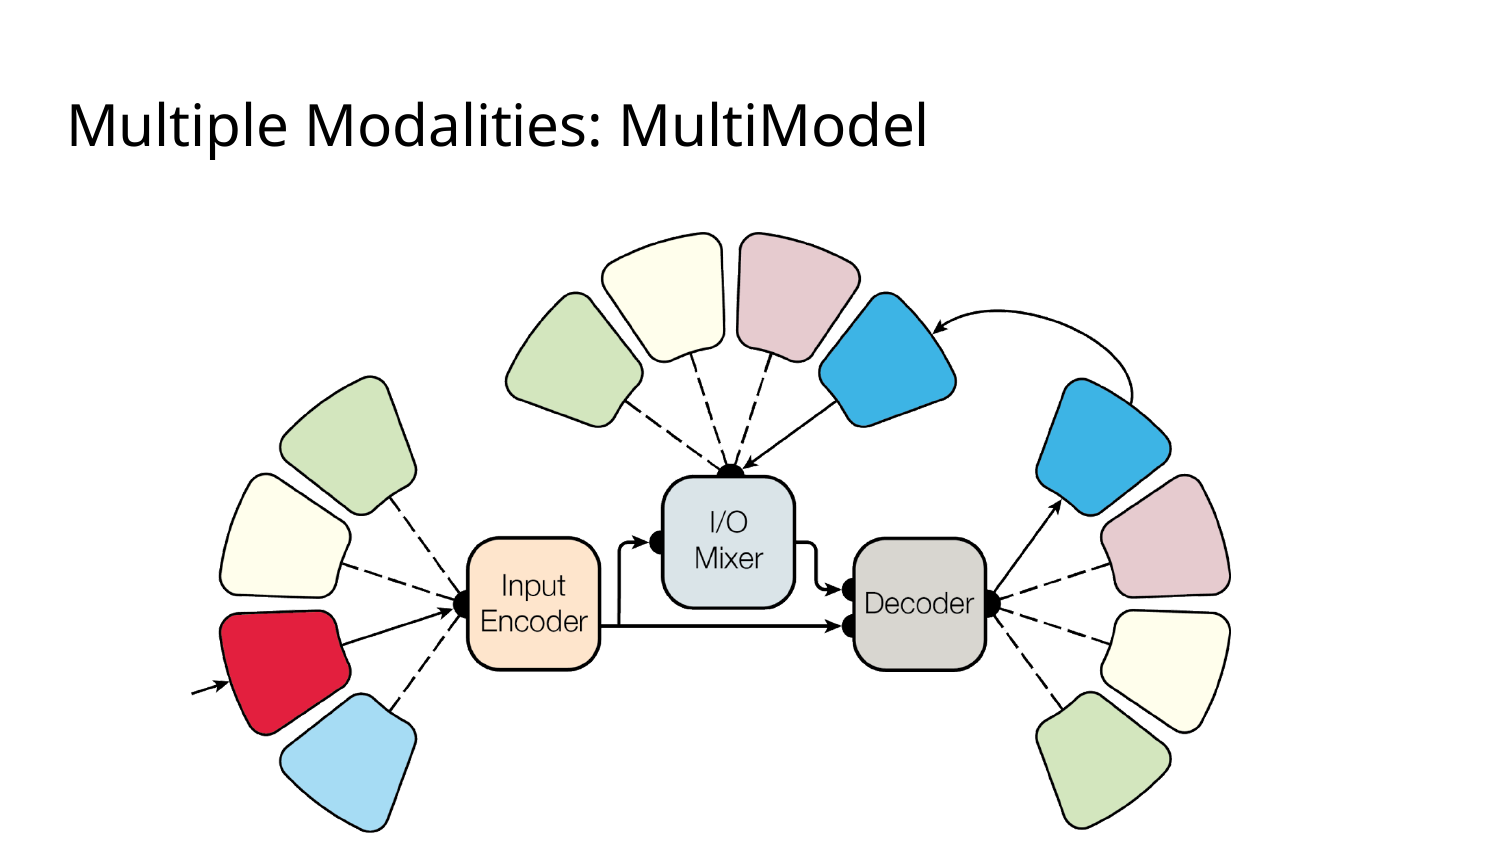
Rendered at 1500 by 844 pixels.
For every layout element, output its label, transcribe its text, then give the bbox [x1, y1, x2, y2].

title Multiple Modalities: MultiModel [51, 72, 1449, 167]
picture [191, 177, 1231, 833]
